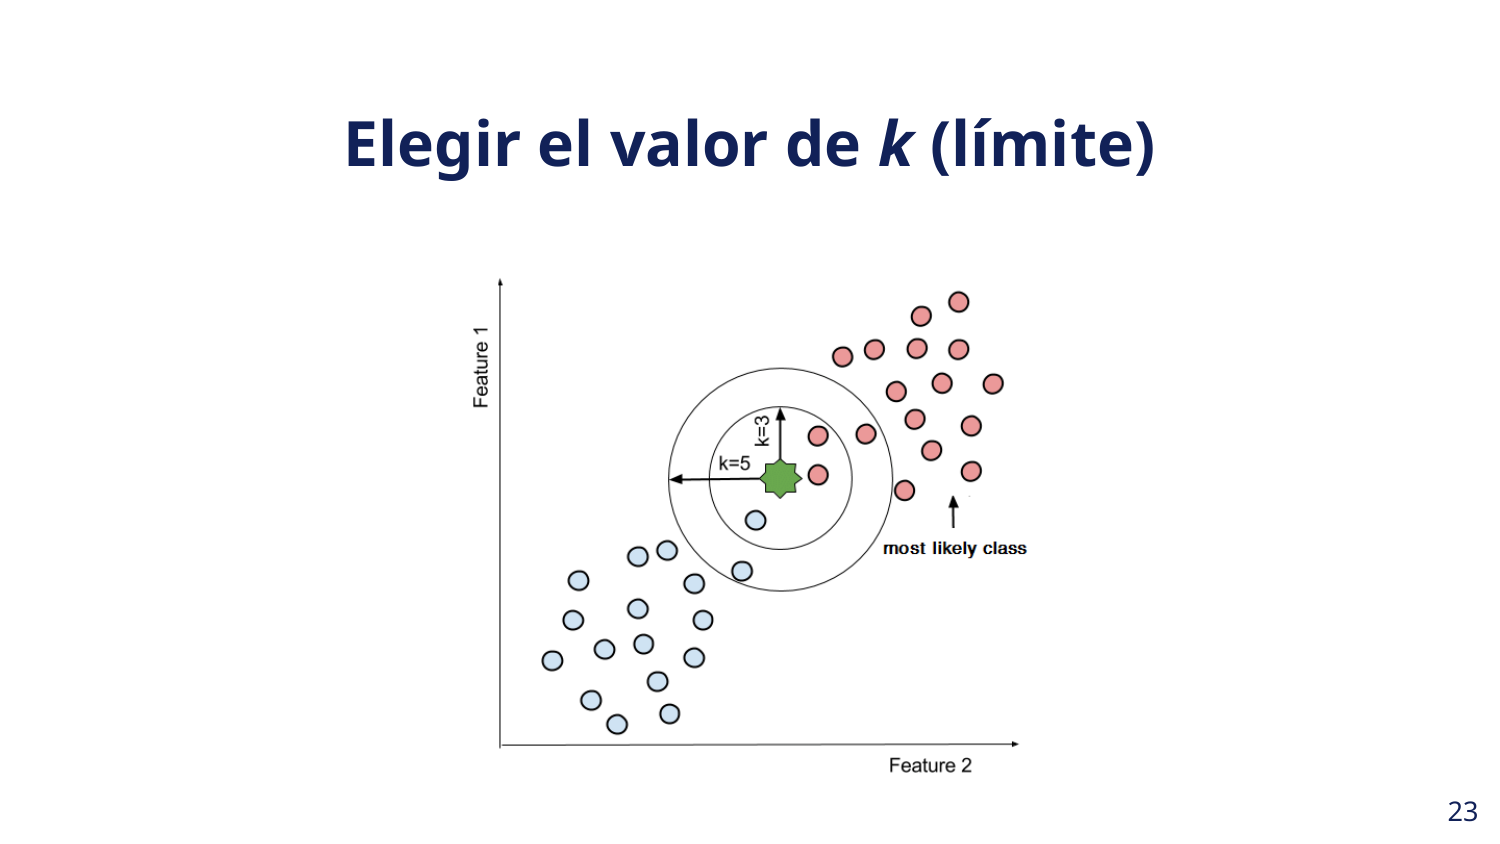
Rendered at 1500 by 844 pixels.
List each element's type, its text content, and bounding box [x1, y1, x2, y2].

slide_number ‹#› [1403, 779, 1494, 844]
text_box Elegir el valor de k (límite) [0, 88, 1500, 183]
picture [463, 248, 1037, 780]
